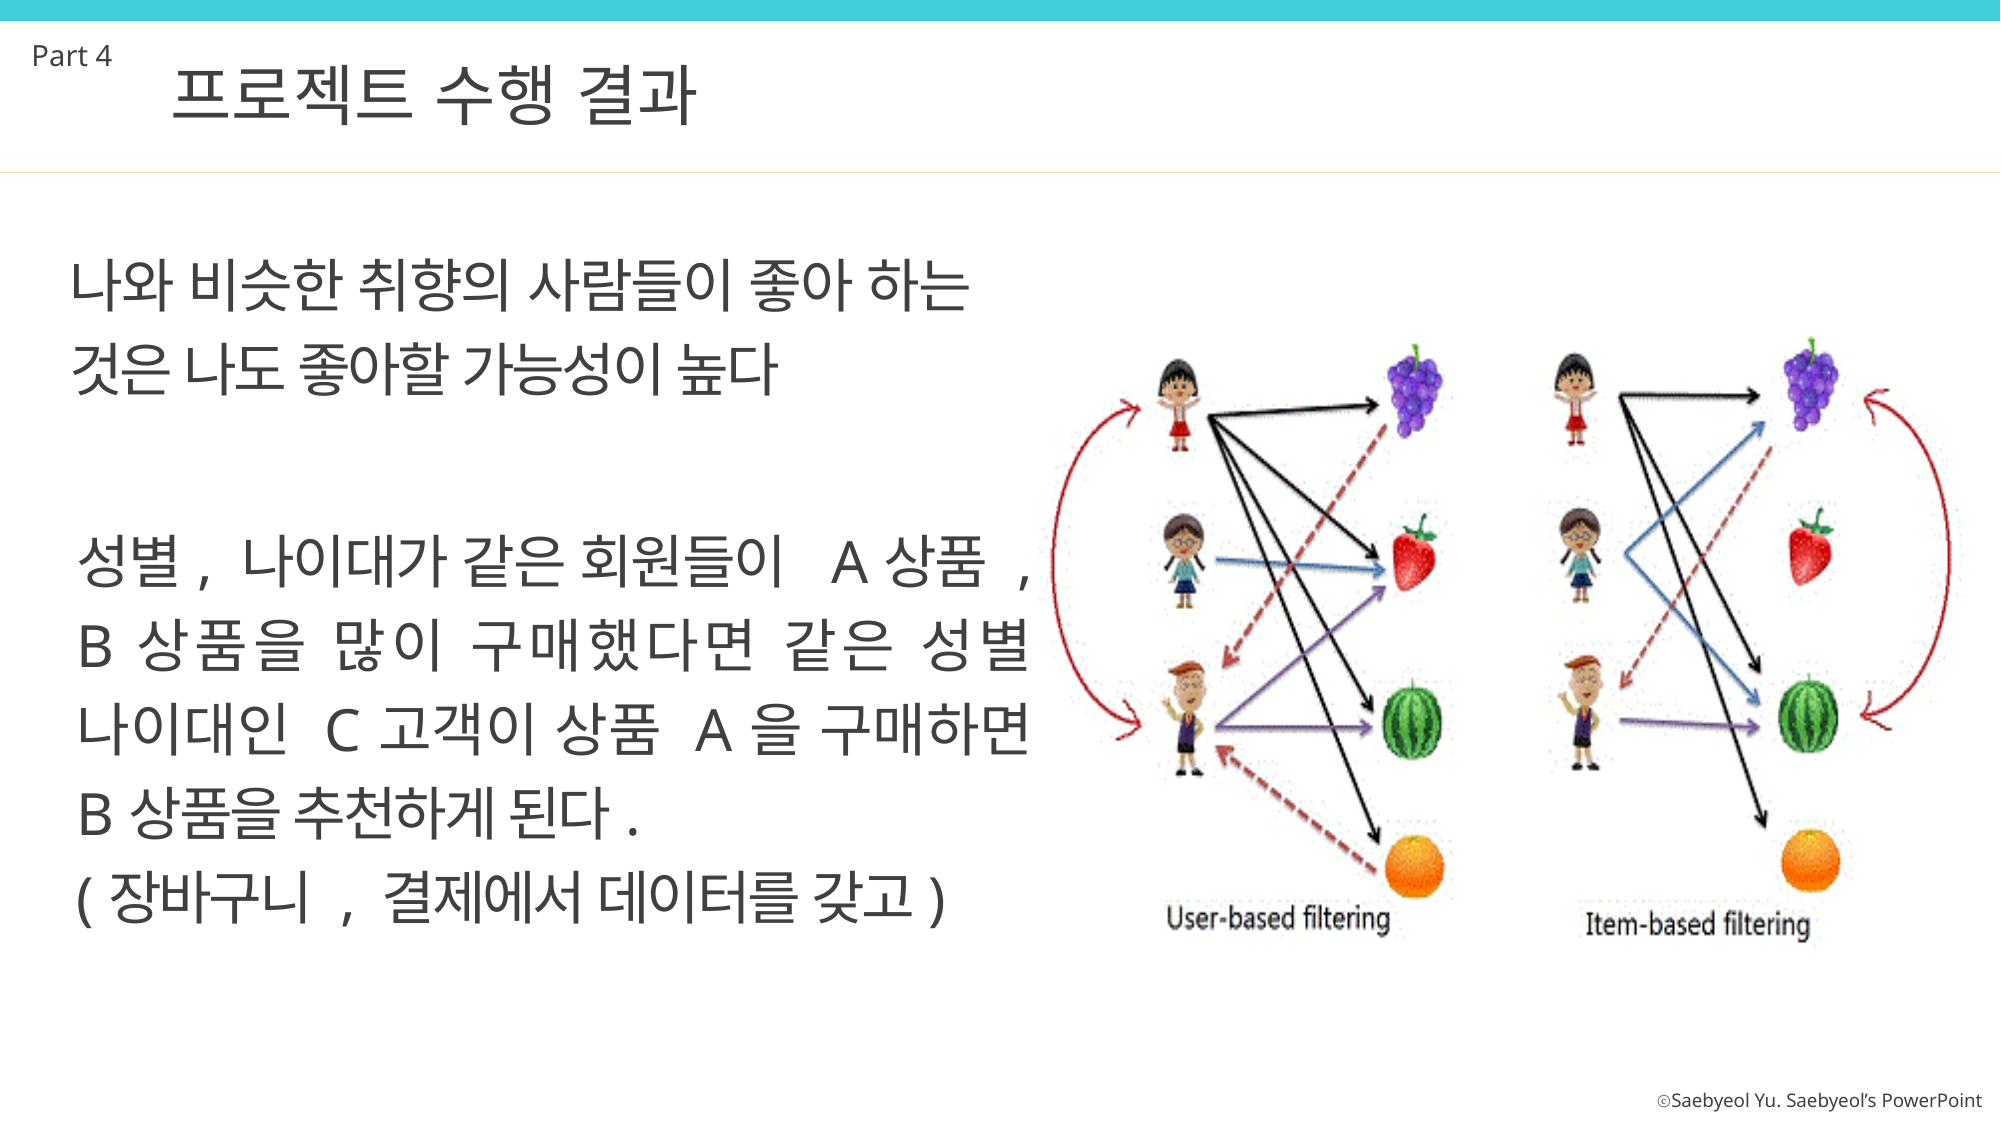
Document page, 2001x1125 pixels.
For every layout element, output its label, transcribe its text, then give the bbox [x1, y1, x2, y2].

text_box Part 4 [16, 29, 300, 80]
text_box 나와 비슷한 취향의 사람들이 좋아 하는 것은 나도 좋아할 가능성이 높다 [54, 228, 984, 411]
text_box [0, 0, 2000, 22]
picture [1006, 260, 2000, 974]
text_box 프로젝트 수행 결과 [155, 46, 715, 142]
text_box 성별, 나이대가 같은 회원들이 A상품 , B상품을 많이 구매했다면 같은 성별 나이대인 C고객이 상품 A을 구매하면 B상품을 추천하게 된다. (장바구니 , 결제에서 데이터를 갖고) [62, 504, 1006, 939]
